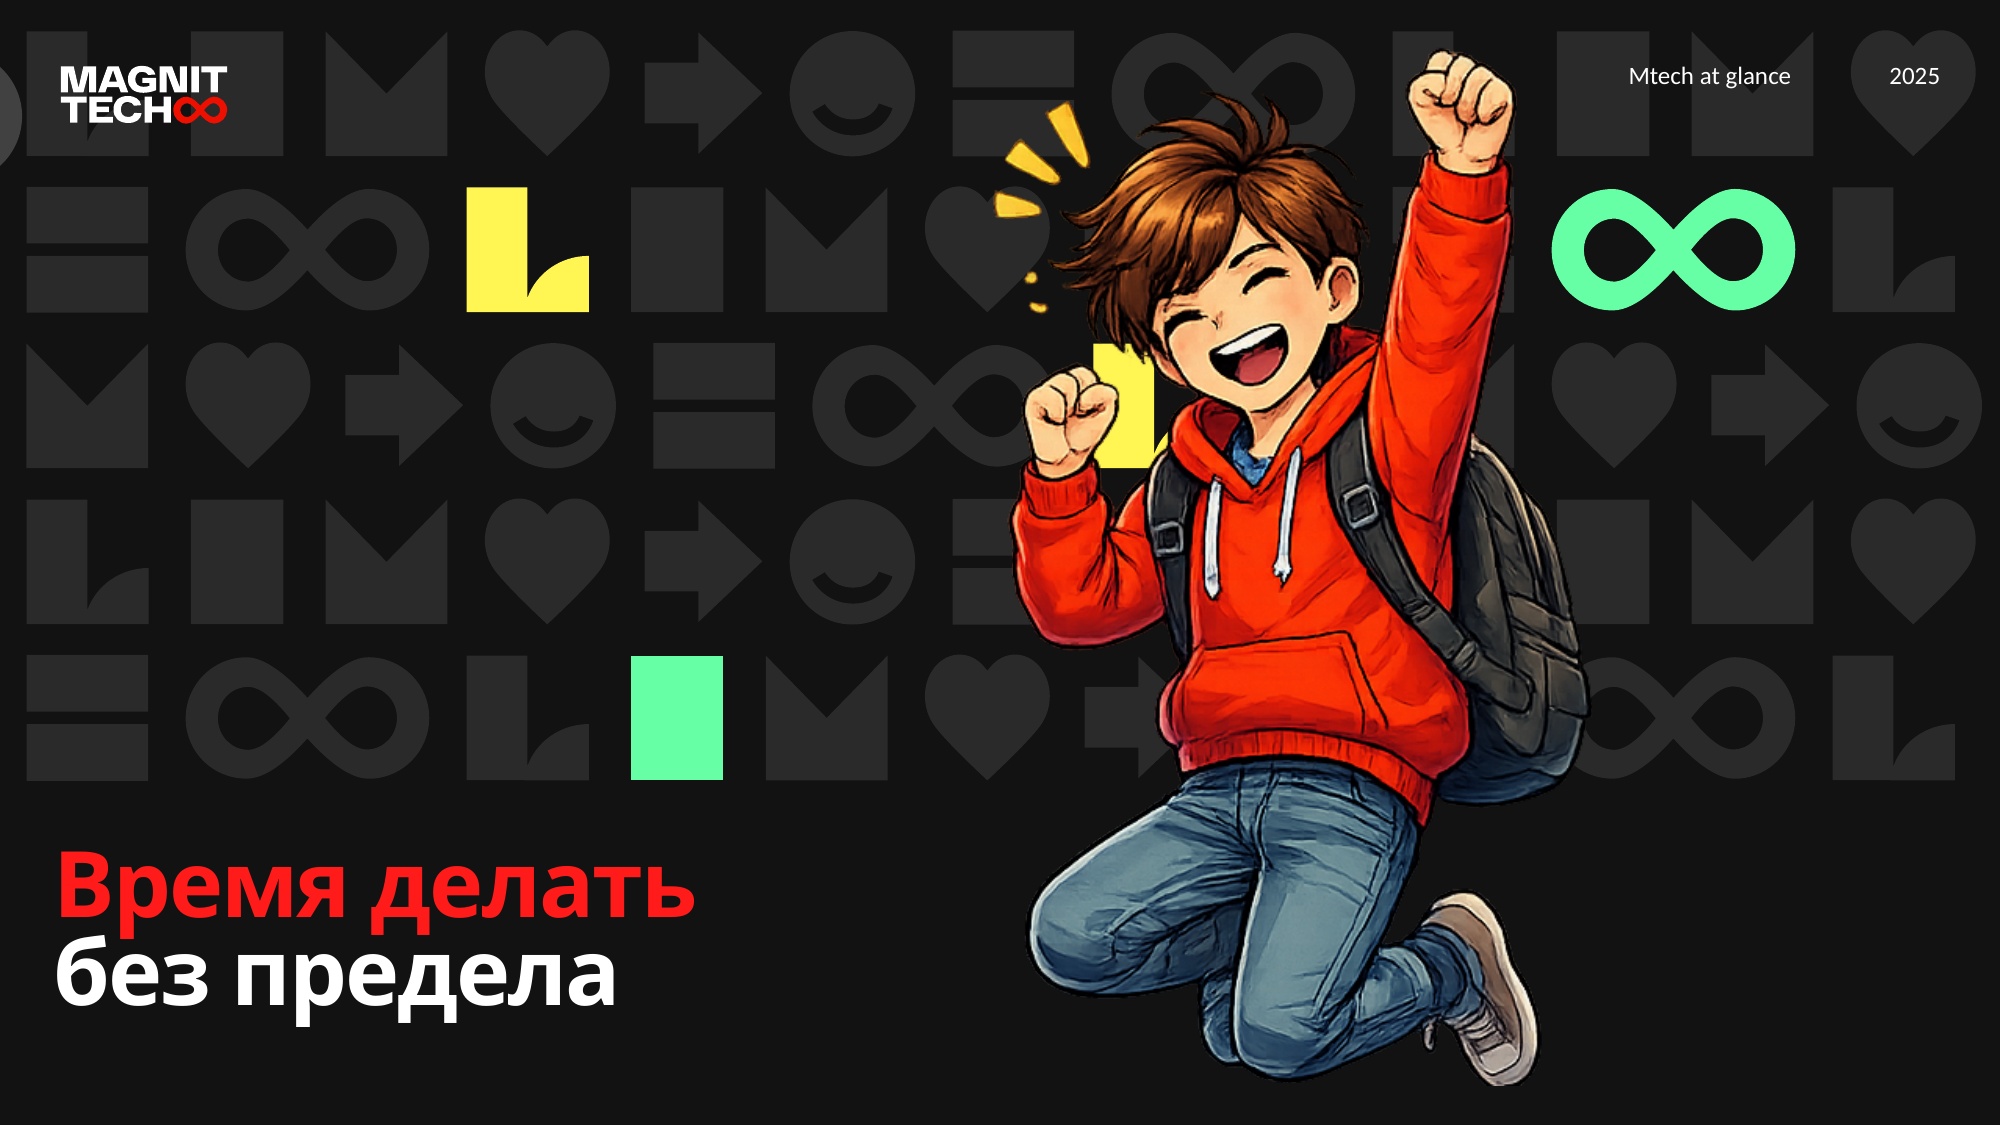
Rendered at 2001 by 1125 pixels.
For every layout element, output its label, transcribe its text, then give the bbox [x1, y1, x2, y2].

picture [977, 39, 1639, 1086]
list Время делать без предела [38, 816, 977, 1054]
